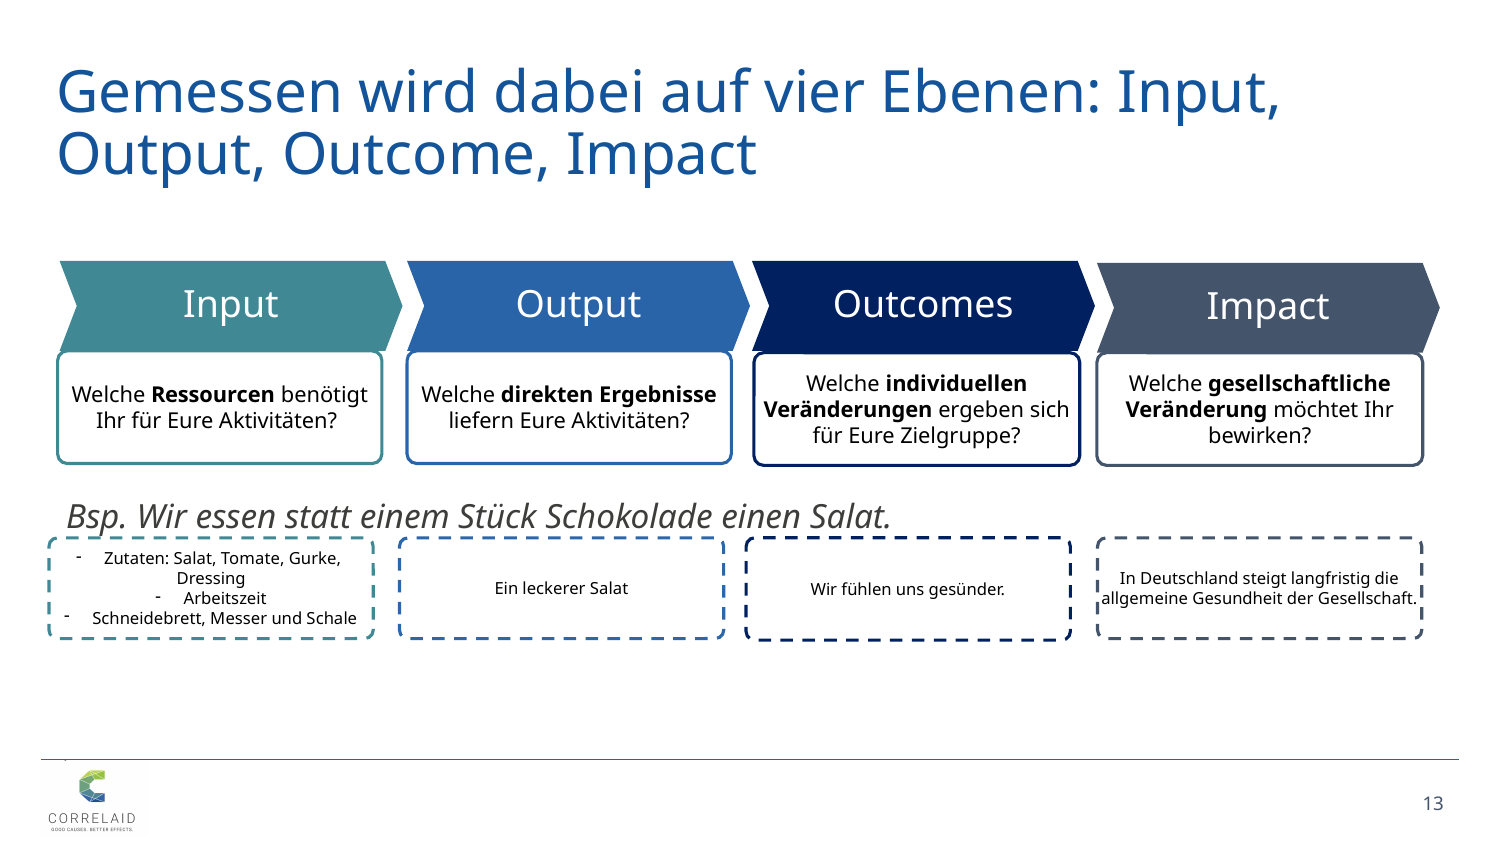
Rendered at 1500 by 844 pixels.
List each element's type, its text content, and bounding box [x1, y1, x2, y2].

text_box Welche individuellen Veränderungen ergeben sich für Eure Zielgruppe? [753, 352, 1081, 437]
title Gemessen wird dabei auf vier Ebenen: Input, Output, Outcome, Impact [41, 43, 1459, 207]
text_box Outcomes [752, 260, 1095, 351]
text_box Bsp. Wir essen statt einem Stück Schokolade einen Salat. [50, 437, 1422, 538]
text_box Zutaten: Salat, Tomate, Gurke, Dressing Arbeitszeit Schneidebrett, Messer und Schale [48, 538, 374, 640]
text_box Welche direkten Ergebnisse liefern Eure Aktivitäten? [406, 350, 732, 437]
text_box Ein leckerer Salat [398, 538, 725, 640]
text_box In Deutschland steigt langfristig die allgemeine Gesundheit der Gesellschaft. [1097, 538, 1423, 640]
picture [41, 760, 149, 837]
text_box Wir fühlen uns gesünder. [745, 538, 1071, 641]
text_box Input [59, 260, 403, 351]
text_box Welche gesellschaftliche Veränderung möchtet Ihr bewirken? [1096, 352, 1424, 461]
text_box Welche Ressourcen benötigt Ihr für Eure Aktivitäten? [57, 350, 383, 437]
text_box Impact [1096, 262, 1440, 353]
text_box Output [407, 260, 751, 351]
